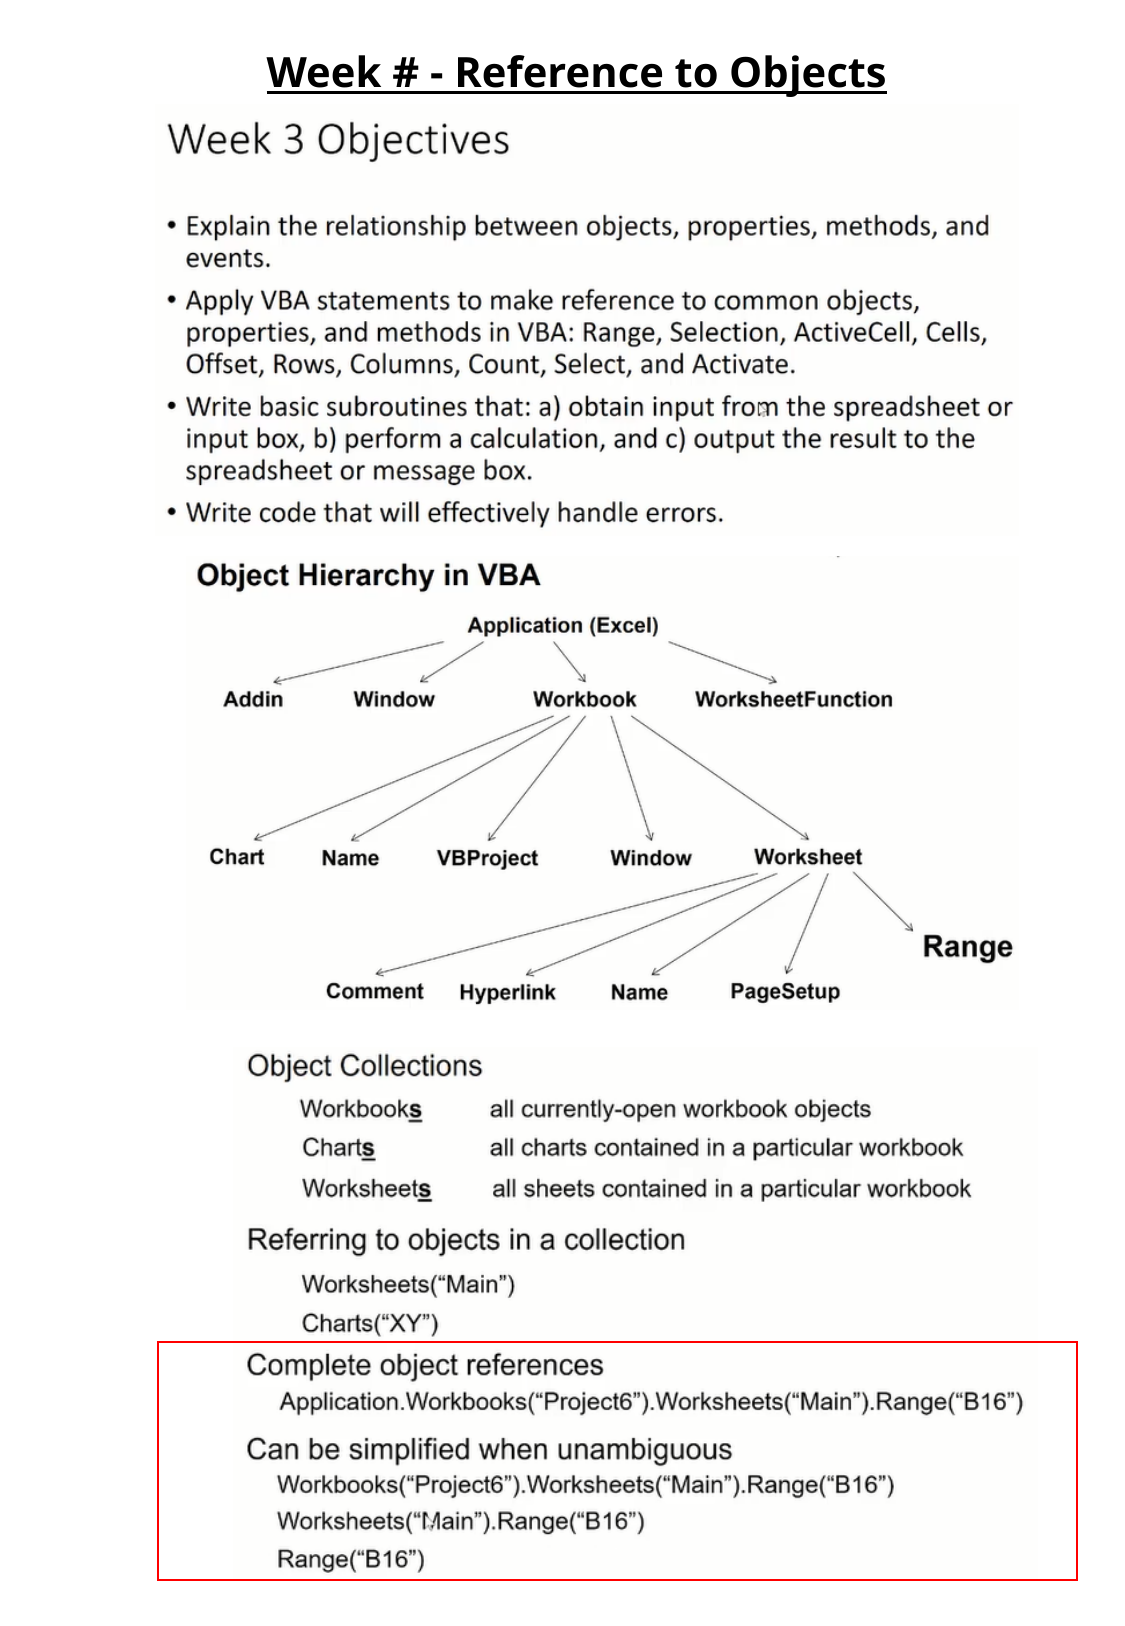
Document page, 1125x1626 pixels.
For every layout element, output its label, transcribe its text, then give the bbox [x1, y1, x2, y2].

picture [233, 1047, 1038, 1581]
picture [155, 104, 1019, 536]
text_box [1038, 1341, 1078, 1581]
text_box [157, 1341, 233, 1581]
text_box Week # - Reference to Objects [76, 38, 1077, 104]
picture [186, 556, 1019, 1010]
